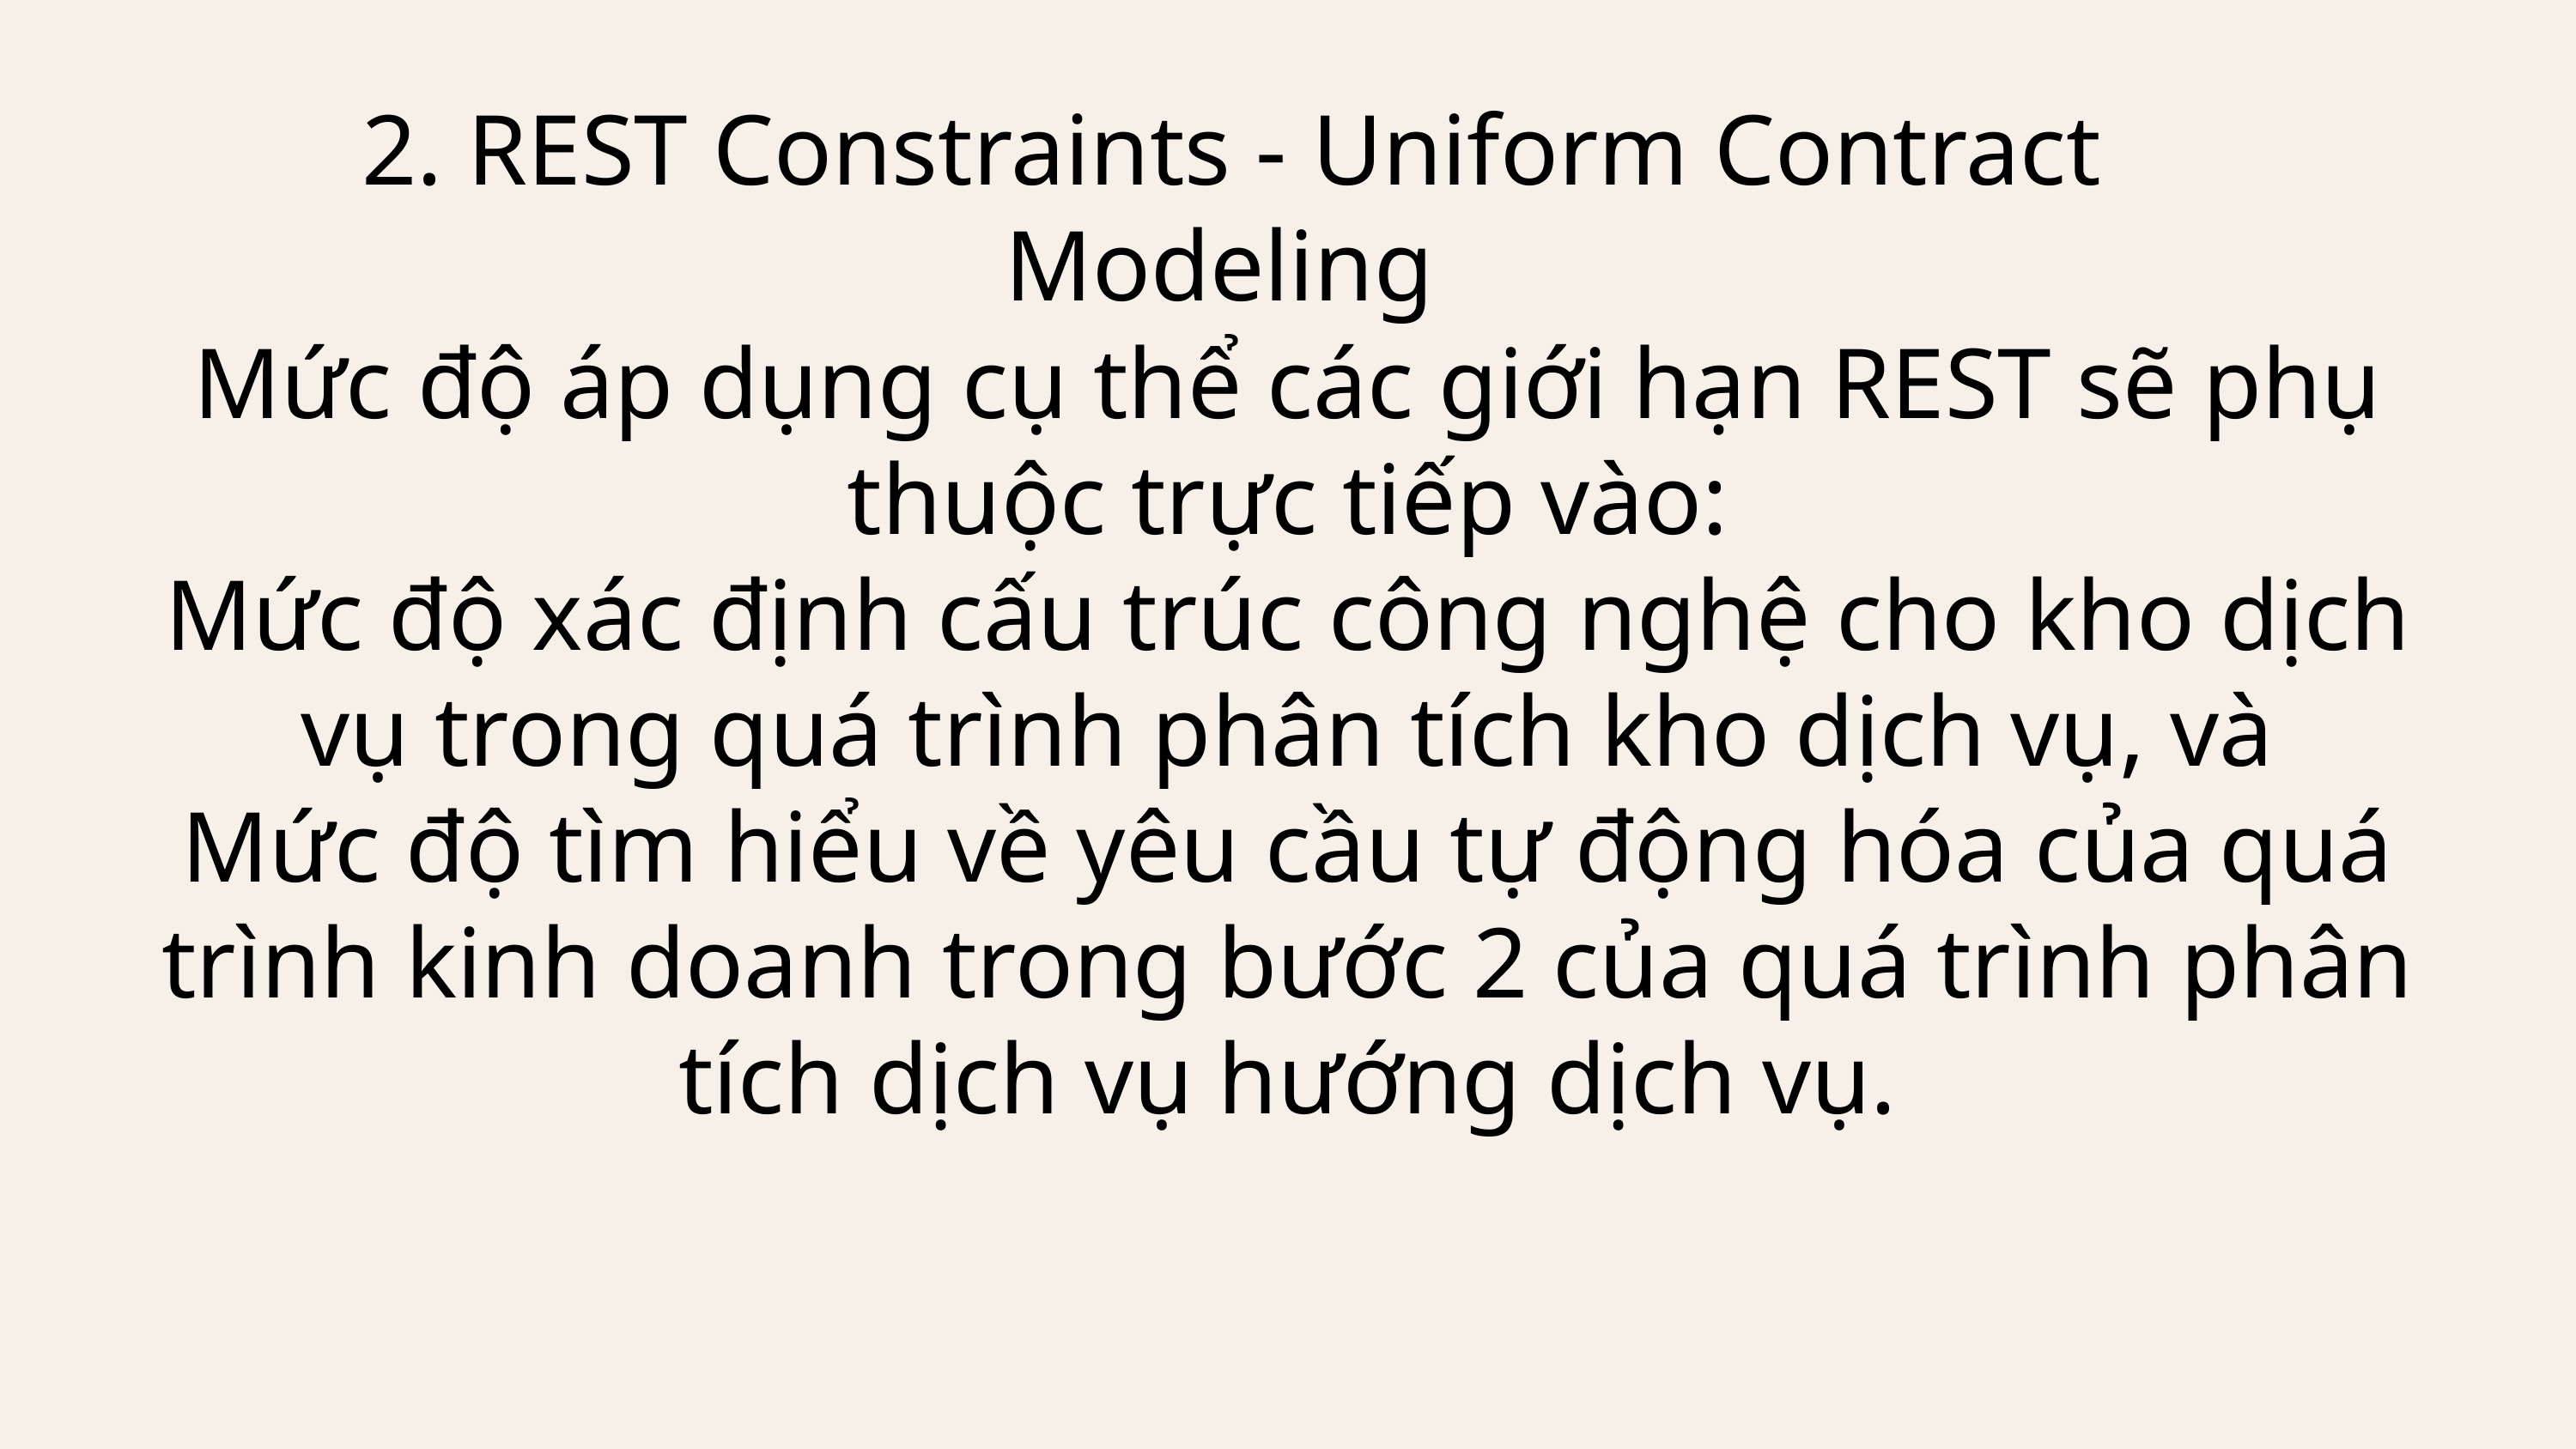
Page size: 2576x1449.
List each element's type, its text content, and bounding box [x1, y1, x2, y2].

text_box Mức độ áp dụng cụ thể các giới hạn REST sẽ phụ thuộc trực tiếp vào: Mức độ xác định cấu trúc công nghệ cho kho dịch vụ trong quá trình phân tích kho dịch vụ, và Mức độ tìm hiểu về yêu cầu tự động hóa của quá trình kinh doanh trong bước 2 của quá trình phân tích dịch vụ hướng dịch vụ. [144, 321, 2432, 1133]
text_box 2. REST Constraints - Uniform Contract Modeling [144, 88, 2319, 320]
